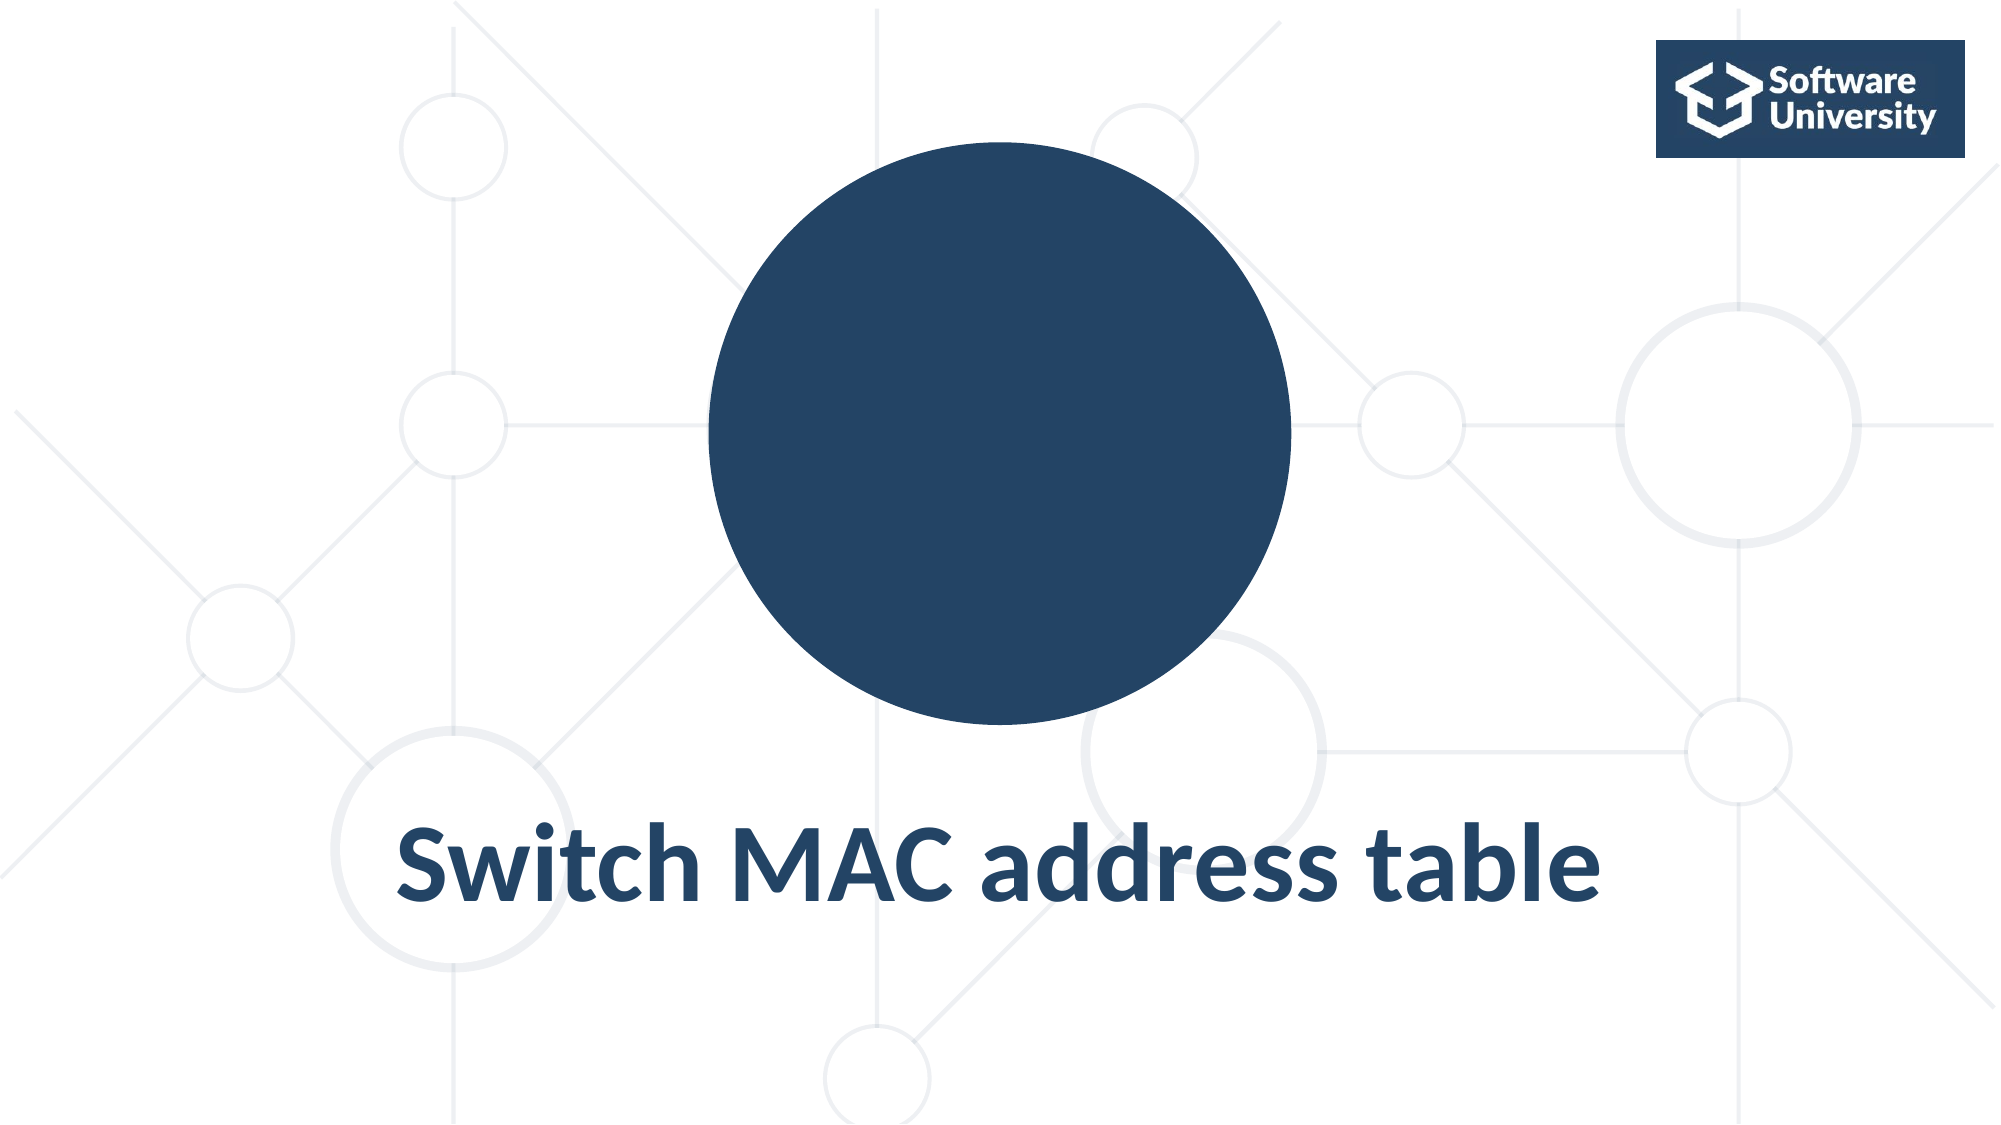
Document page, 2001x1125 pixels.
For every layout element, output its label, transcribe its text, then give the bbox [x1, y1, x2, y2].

list Switch MAC address table [100, 771, 1900, 935]
picture [1656, 40, 1965, 158]
